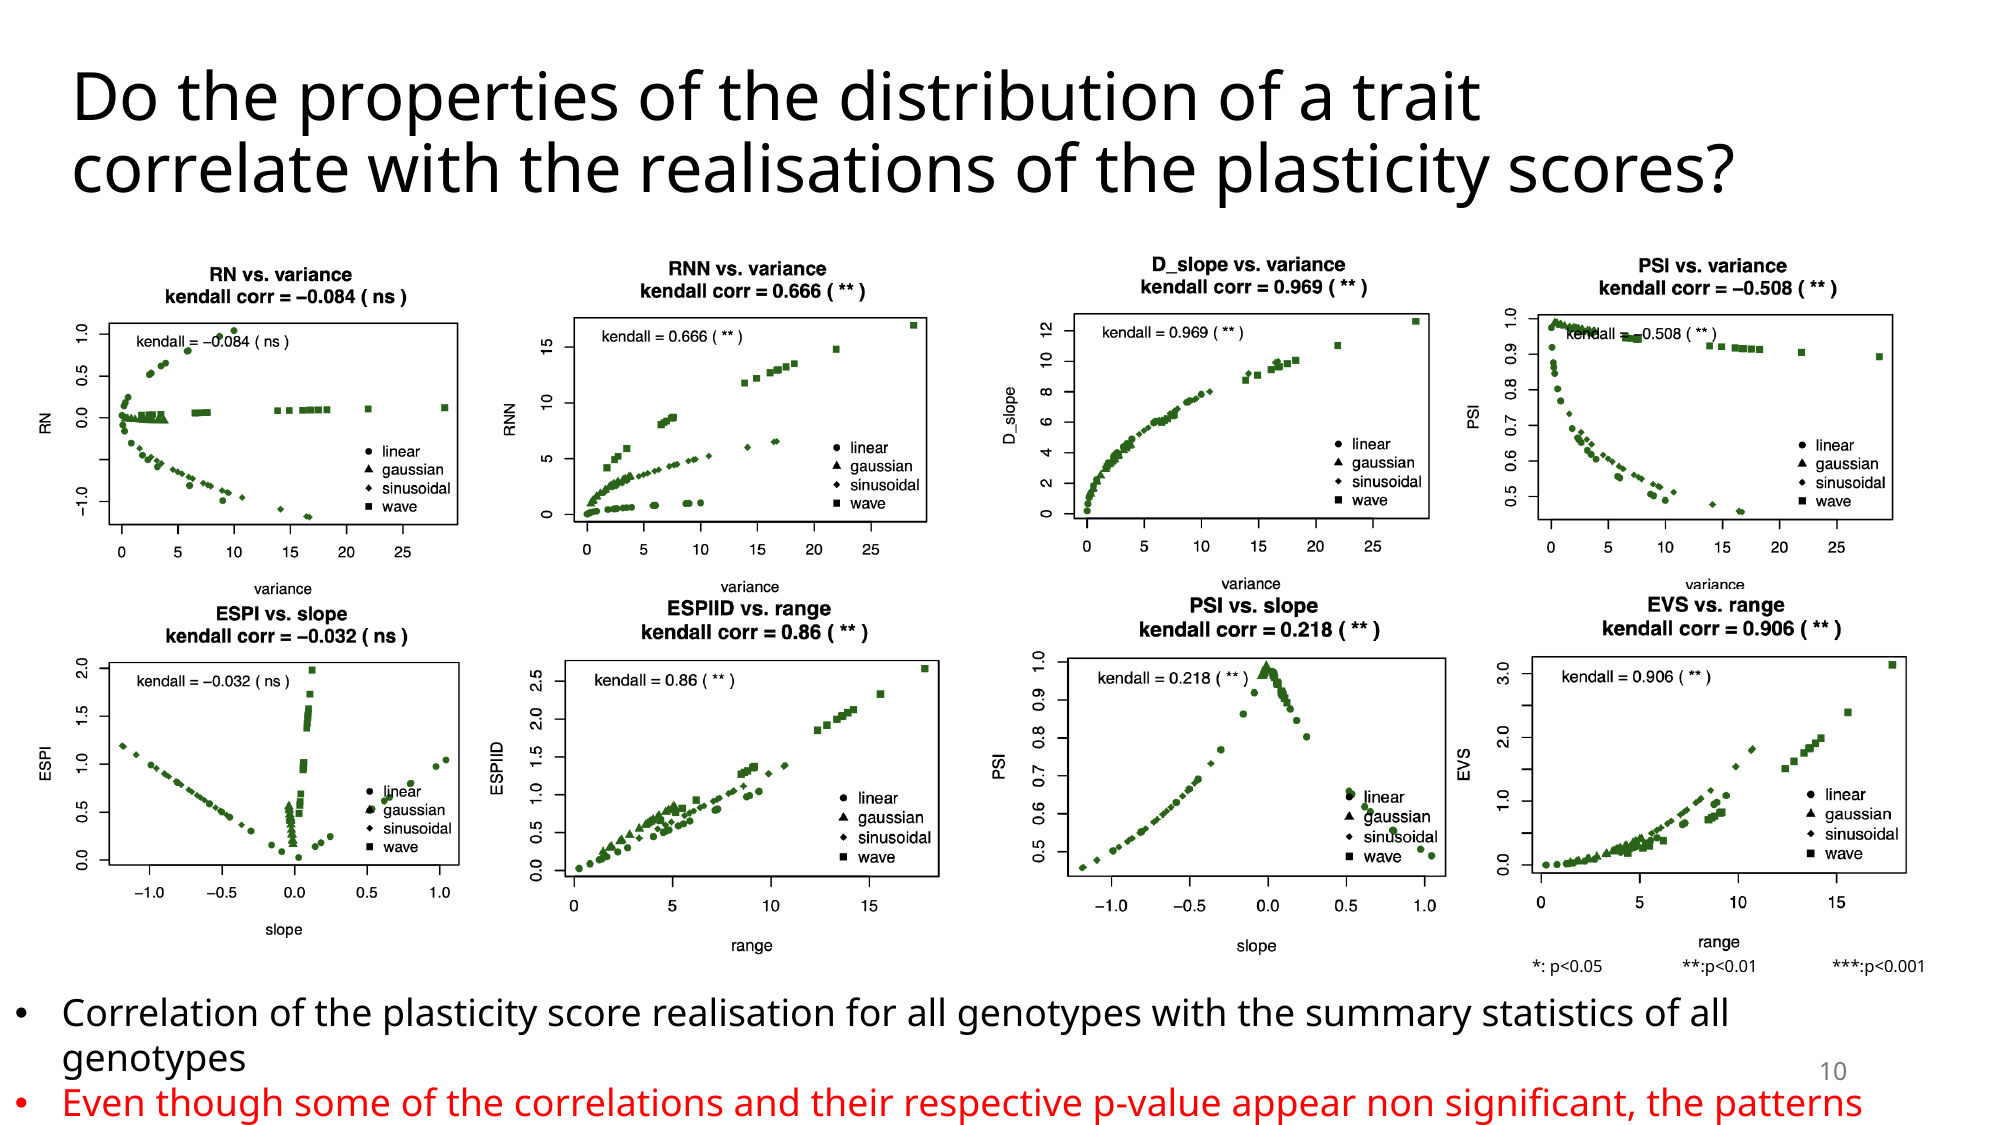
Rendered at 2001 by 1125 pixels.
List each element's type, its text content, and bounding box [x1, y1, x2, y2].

text_box *: p<0.05 **:p<0.01 ***:p<0.001 [1517, 948, 2000, 984]
text_box Correlation of the plasticity score realisation for all genotypes with the summary statistics of all genotypes Even though some of the correlations and their respective p-value appear non significant, the patterns open room for further investigations [0, 982, 1882, 1125]
picture [482, 255, 949, 960]
picture [982, 248, 1914, 959]
title Do the properties of the distribution of a trait correlate with the realisations of the plasticity scores? [56, 26, 1782, 244]
picture [34, 252, 466, 942]
